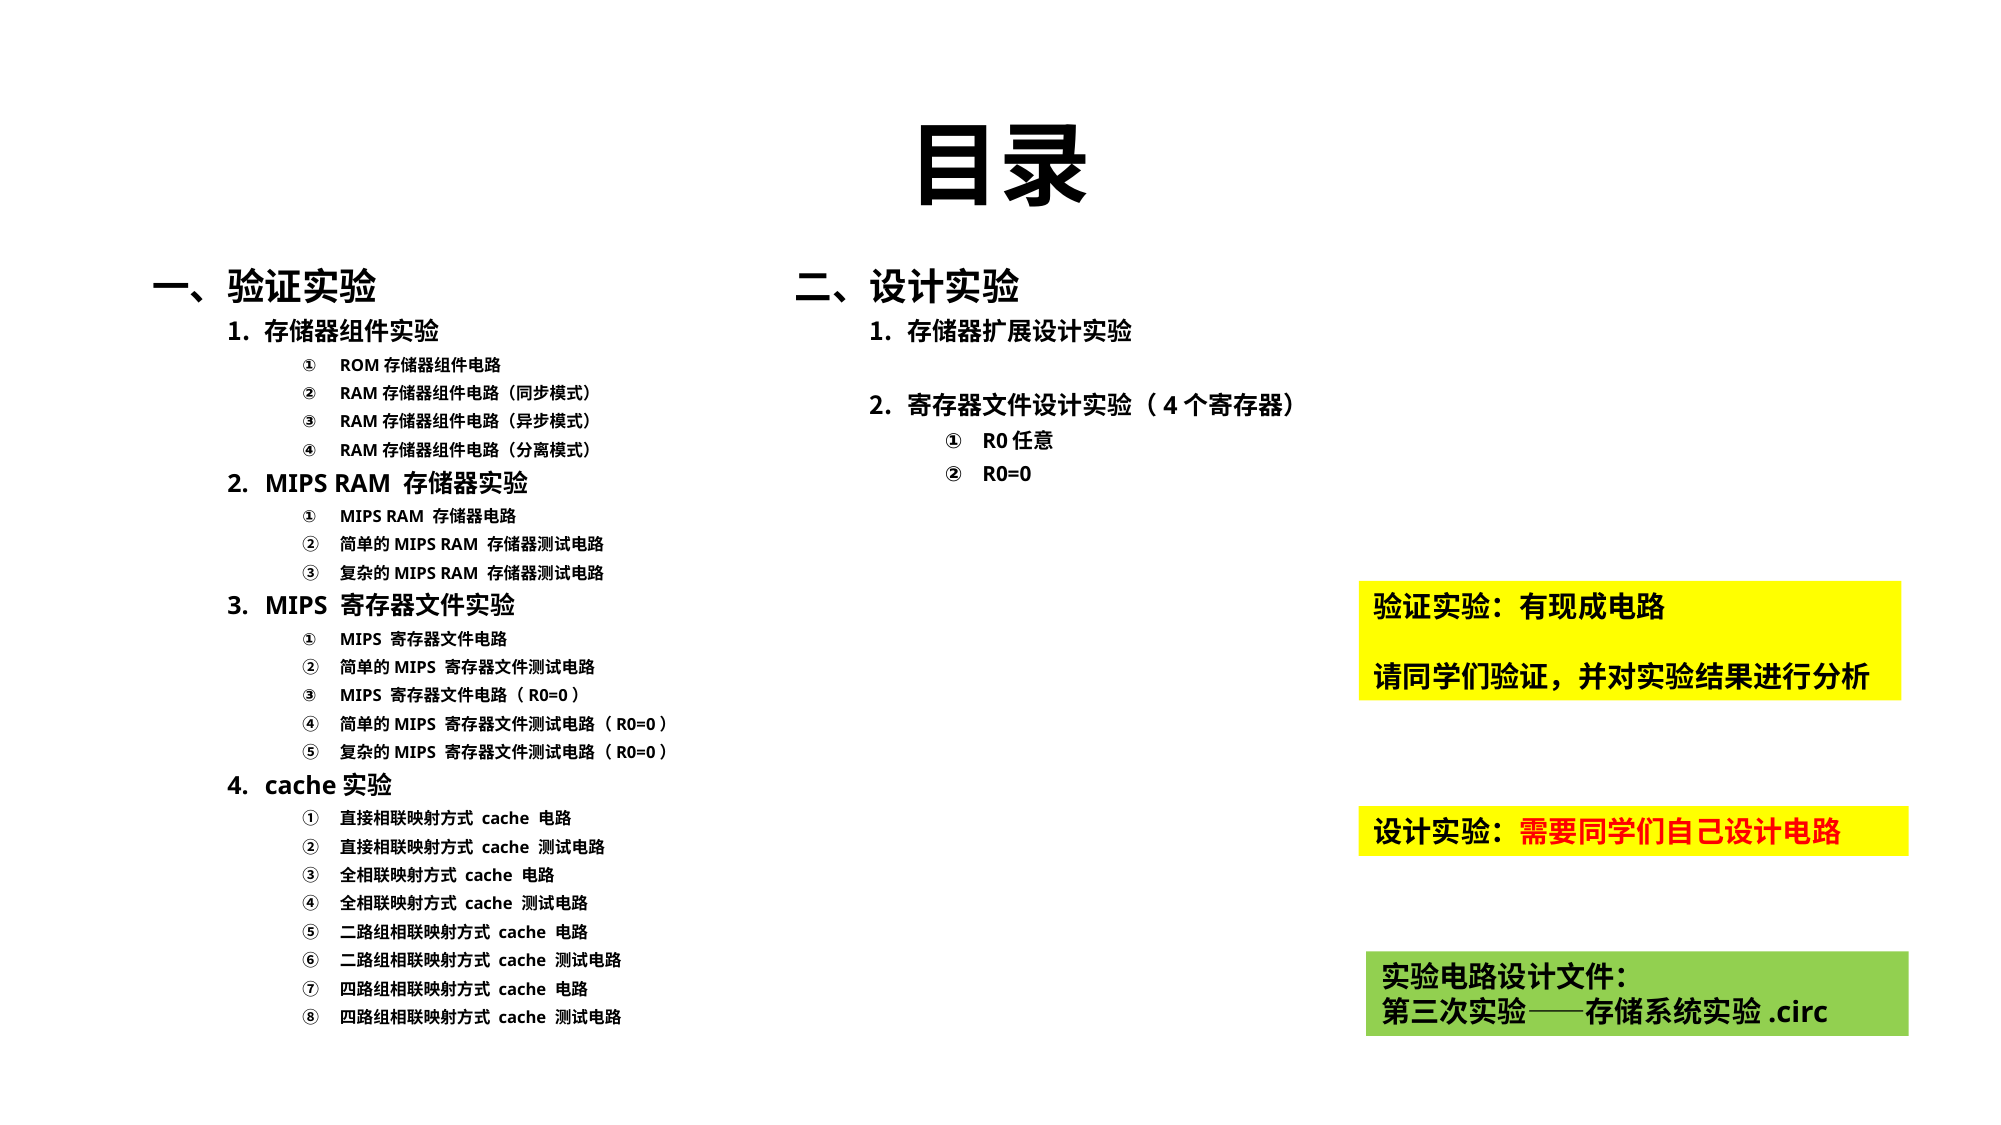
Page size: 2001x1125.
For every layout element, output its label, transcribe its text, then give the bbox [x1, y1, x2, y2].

text_box 实验电路设计文件： 第三次实验——存储系统实验.circ [1366, 951, 1909, 1036]
text_box 二、设计实验 存储器扩展设计实验 寄存器文件设计实验（4个寄存器） R0任意 R0=0 [779, 260, 2000, 1065]
list 一、验证实验 存储器组件实验 ROM存储器组件电路 RAM存储器组件电路（同步模式） RAM存储器组件电路（异步模式） RAM存储器组件电路（分离模式） MIPS RAM 存储器实验 MIPS RAM 存储器电路 简单的MIPS RAM 存储器测试电路 复杂的MIPS RAM 存储器测试电路 MIPS 寄存器文件实验 MIPS 寄存器文件电路 简单的MIPS 寄存器文件测试电路 MIPS 寄存器文件电路（R0=0） 简单的MIPS 寄存器文件测试电路（R0=0） 复杂的MIPS 寄存器文件测试电路（R0=0） cache实验 直接相联映射方式 cache 电路 直接相联映射方式 cache 测试电路 全相联映射方式 cache 电路 全相联映射方式 cache 测试电路 二路组相联映射方式 cache 电路 二路组相联映射方式 cache 测试电路 四路组相联映射方式 cache 电路 四路组相联映射方式 cache 测试电路 [137, 260, 1863, 1095]
title 目录 [137, 59, 1863, 260]
text_box 设计实验：需要同学们自己设计电路 [1358, 806, 1909, 856]
